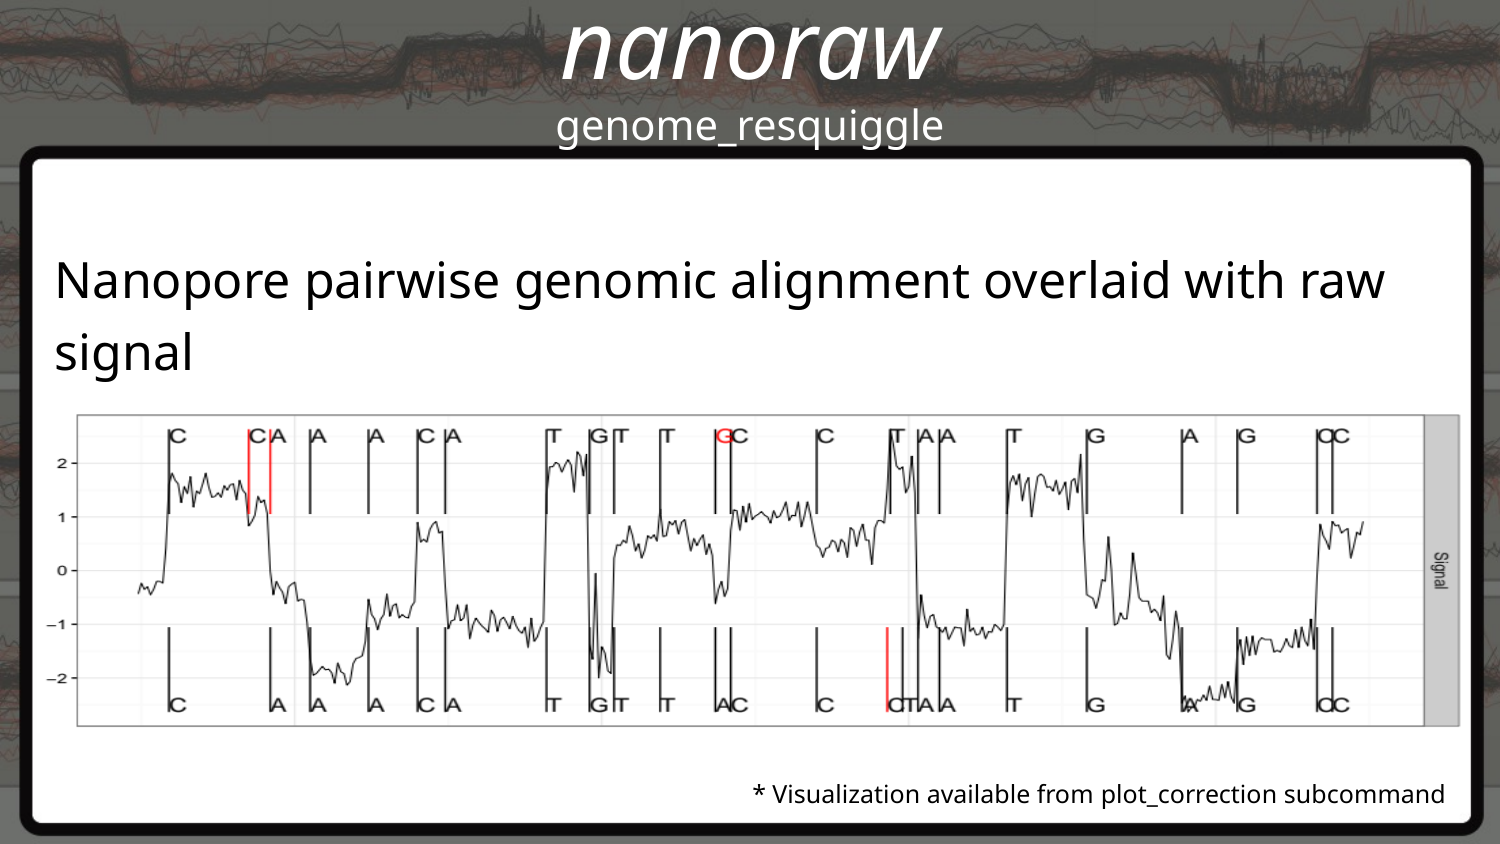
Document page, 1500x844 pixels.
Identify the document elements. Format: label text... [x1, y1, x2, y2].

text_box Nanopore pairwise genomic alignment overlaid with raw signal [40, 229, 1467, 388]
picture [0, 137, 1500, 844]
title nanoraw genome_resquiggle [0, 0, 1500, 137]
text_box * Visualization available from plot_correction subcommand [737, 770, 1462, 816]
